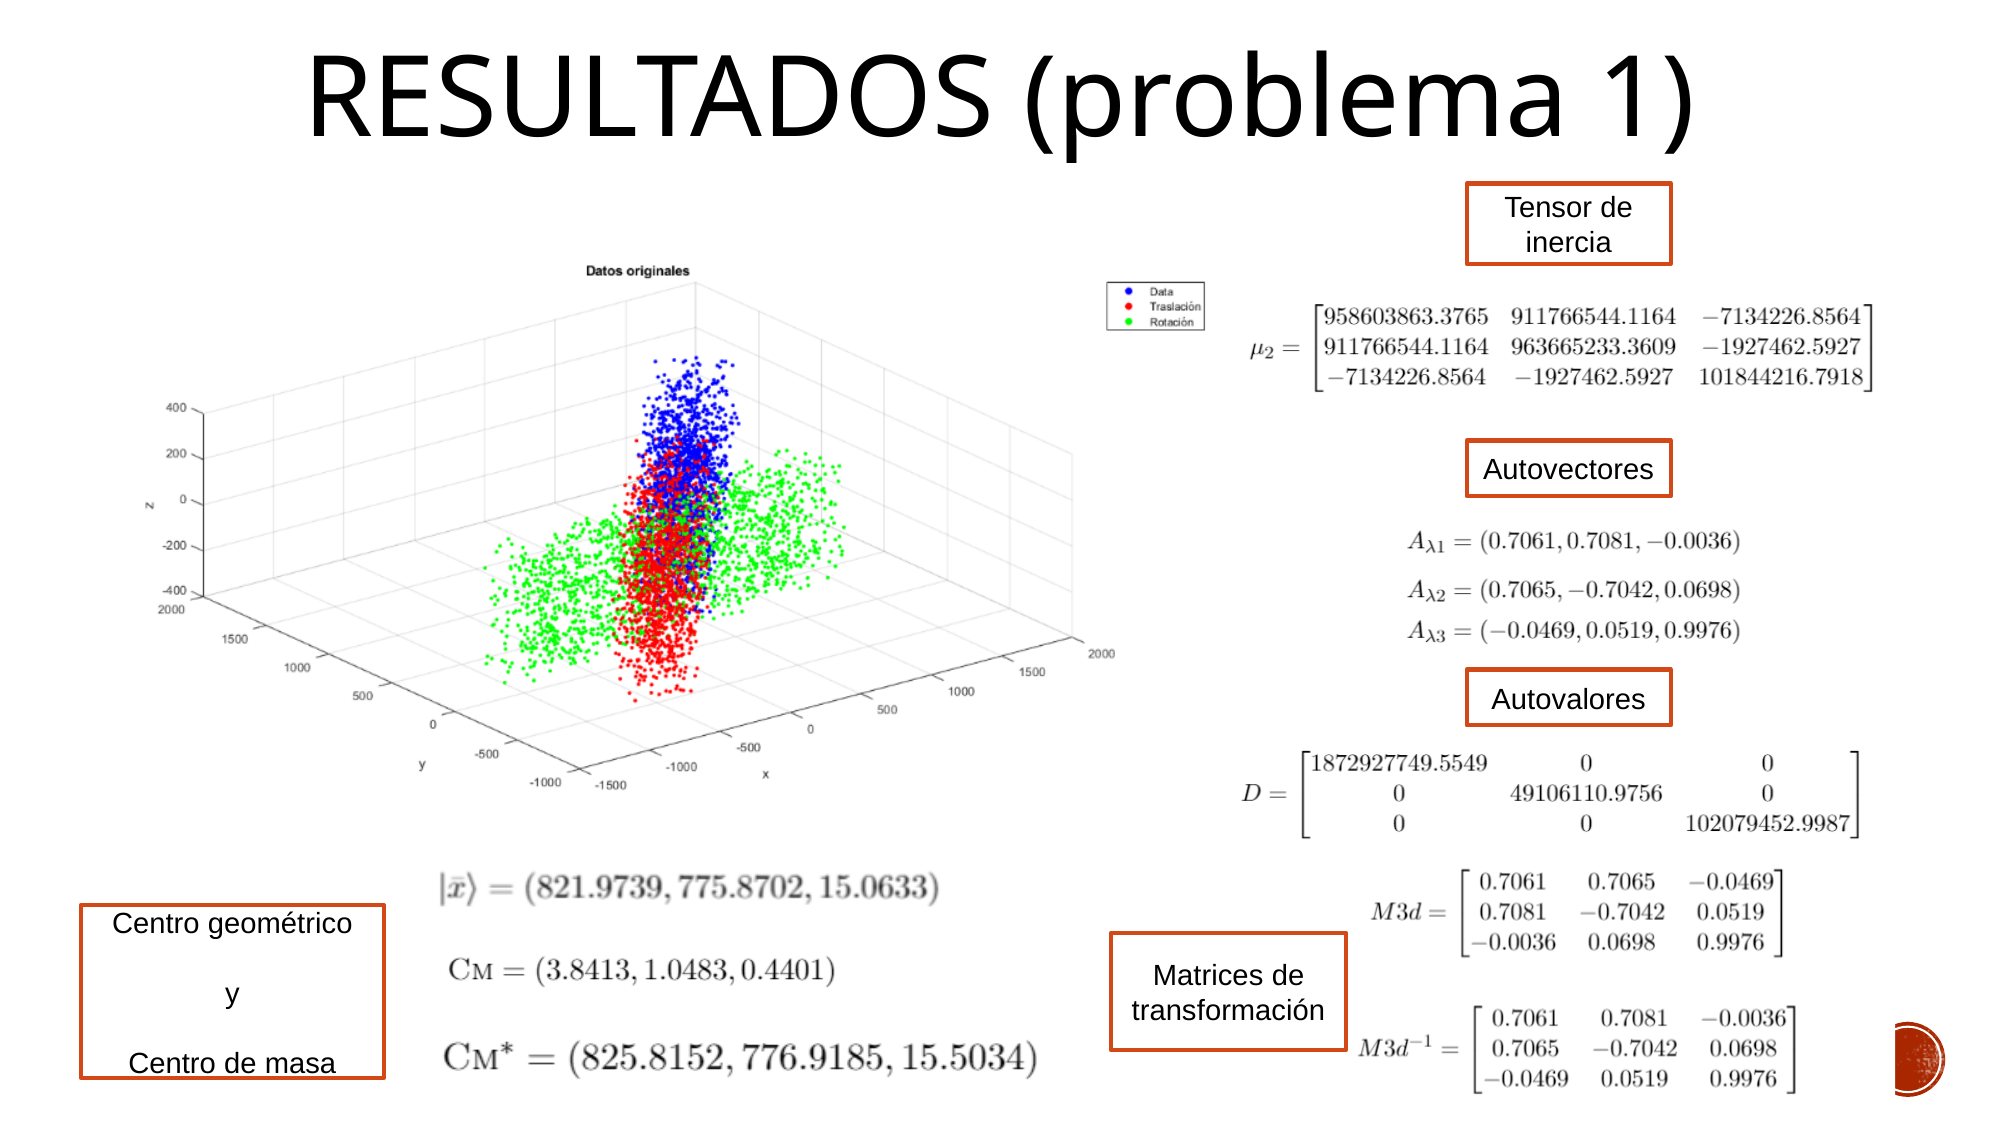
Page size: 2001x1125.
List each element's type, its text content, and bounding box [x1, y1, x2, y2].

text_box Tensor de inercia [1465, 181, 1673, 266]
picture [1243, 277, 1894, 409]
picture [68, 259, 1946, 1106]
text_box Matrices de transformación [1109, 931, 1342, 1052]
text_box Autovalores [1465, 667, 1673, 727]
text_box Autovectores [1465, 438, 1673, 498]
text_box Centro geométrico y Centro de masa [79, 903, 386, 1080]
picture [408, 856, 1041, 1095]
title RESULTADOS (problema 1) [174, 13, 1825, 188]
picture [1347, 519, 1791, 651]
